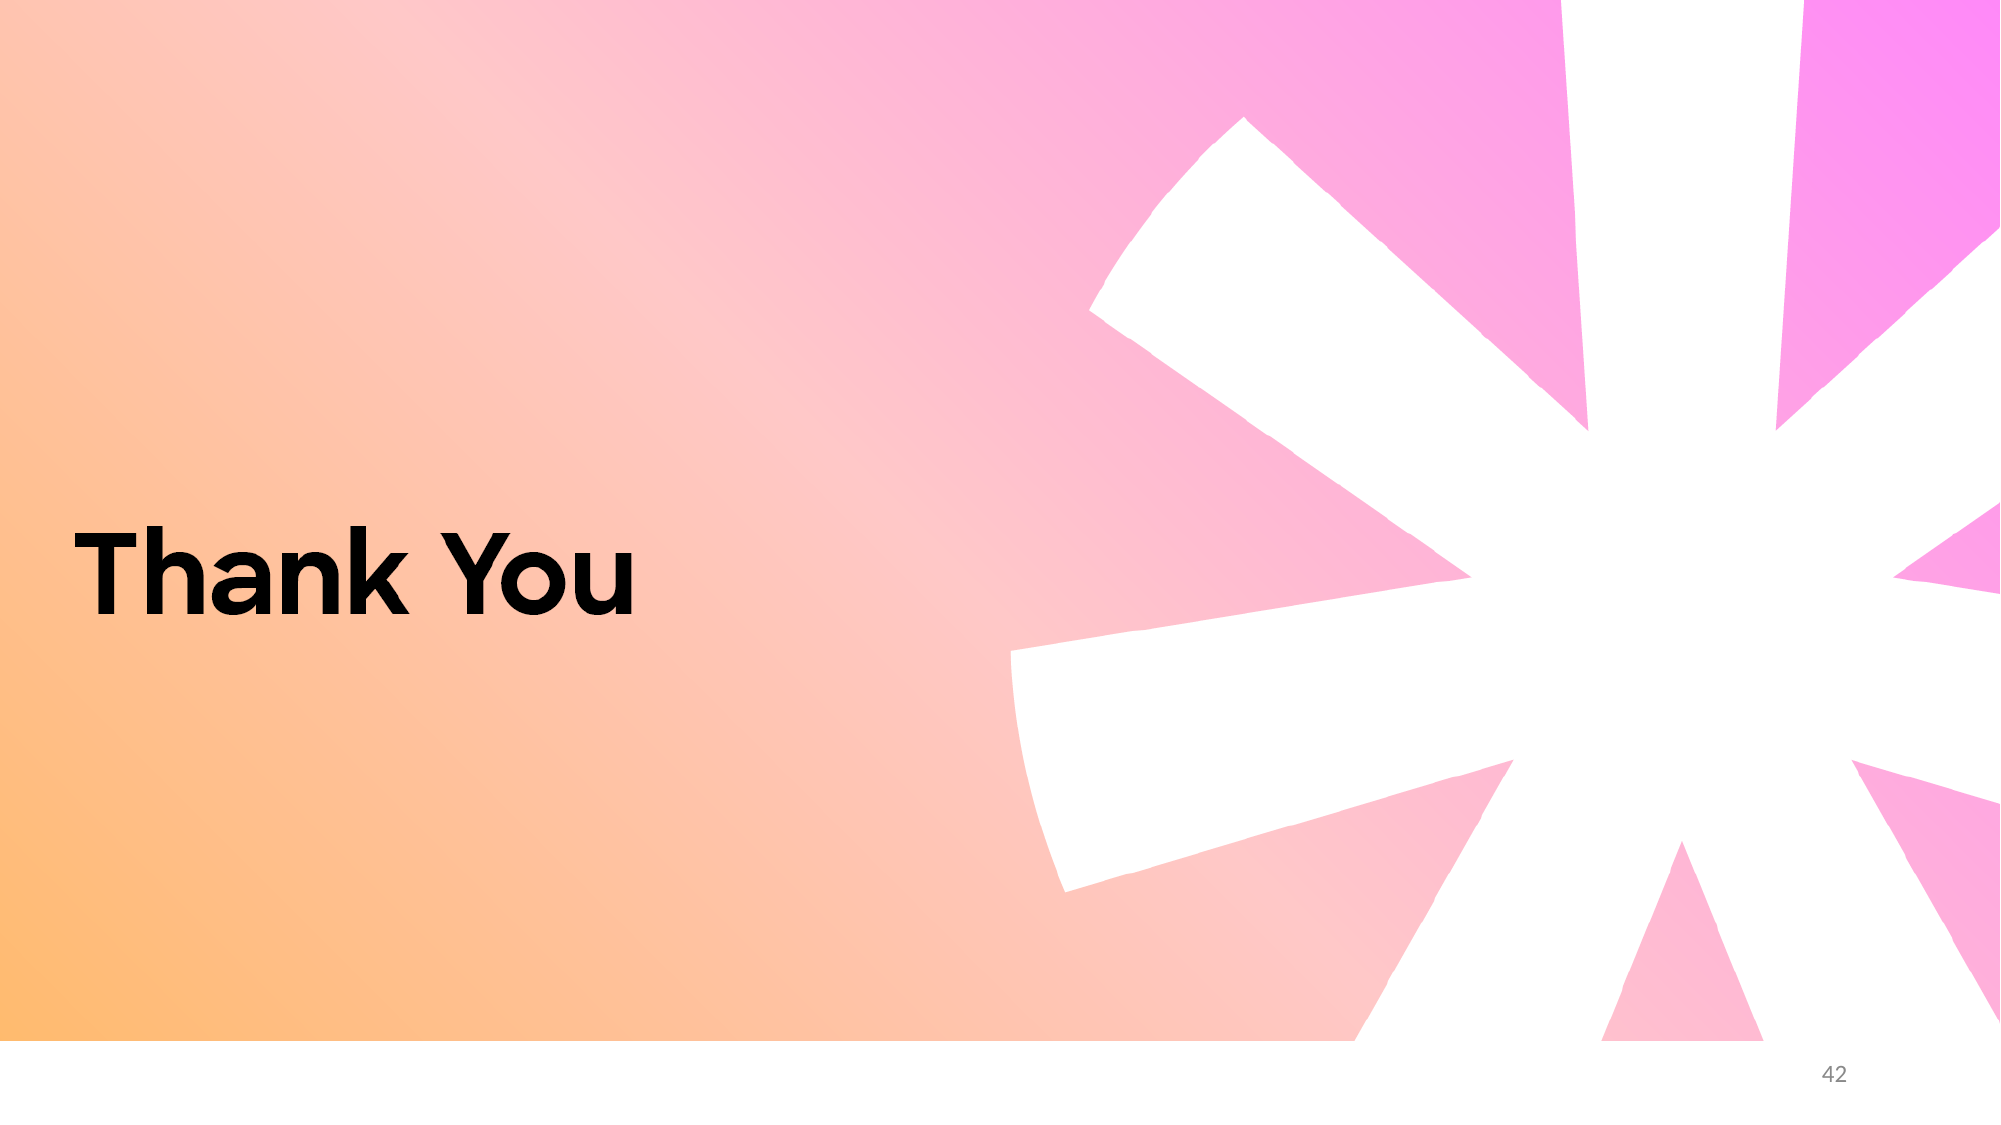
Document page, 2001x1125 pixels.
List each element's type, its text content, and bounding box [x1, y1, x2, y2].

picture [0, 0, 2000, 1041]
slide_number 42 [1412, 1042, 1863, 1103]
